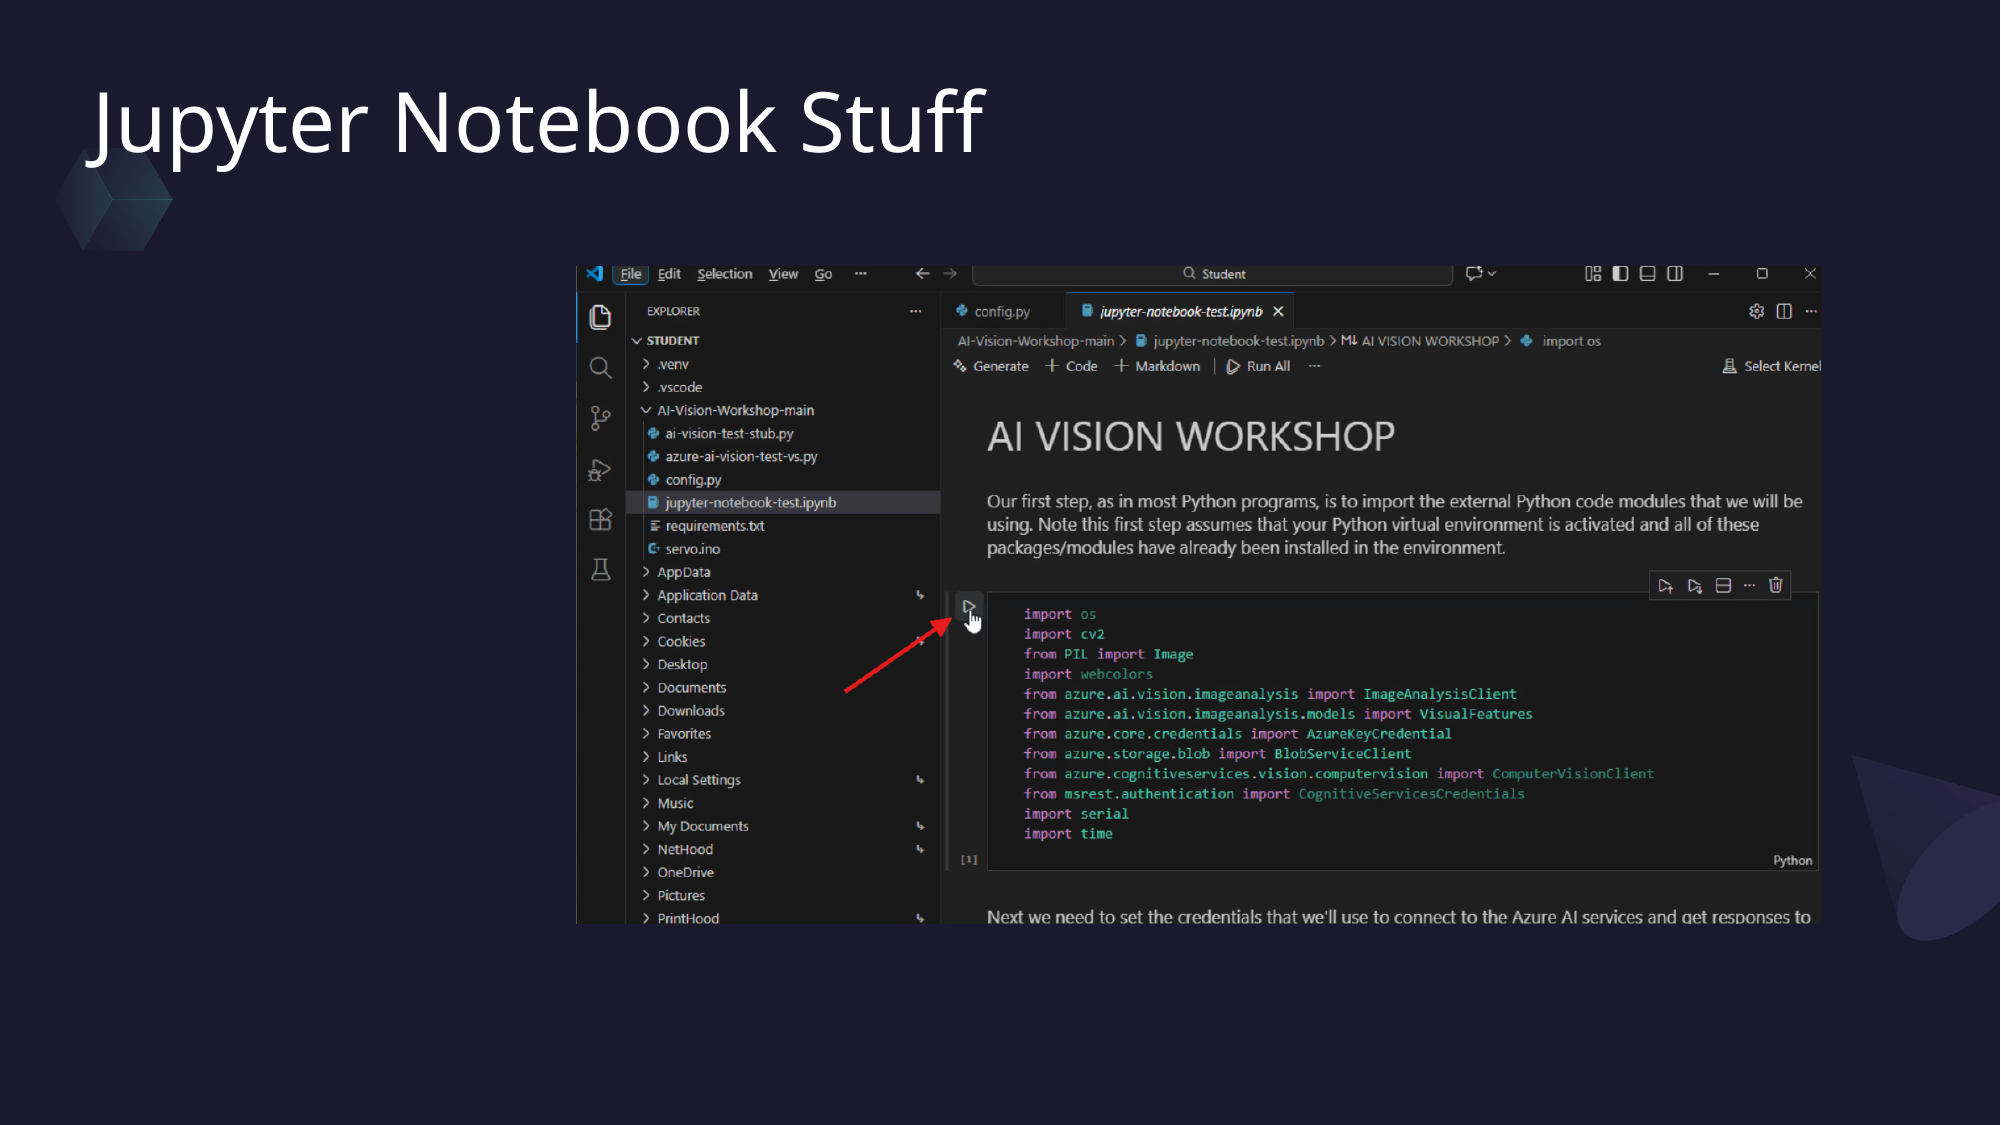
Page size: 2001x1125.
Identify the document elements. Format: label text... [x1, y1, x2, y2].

title Jupyter Notebook Stuff [92, 77, 1910, 171]
picture [576, 266, 1821, 925]
